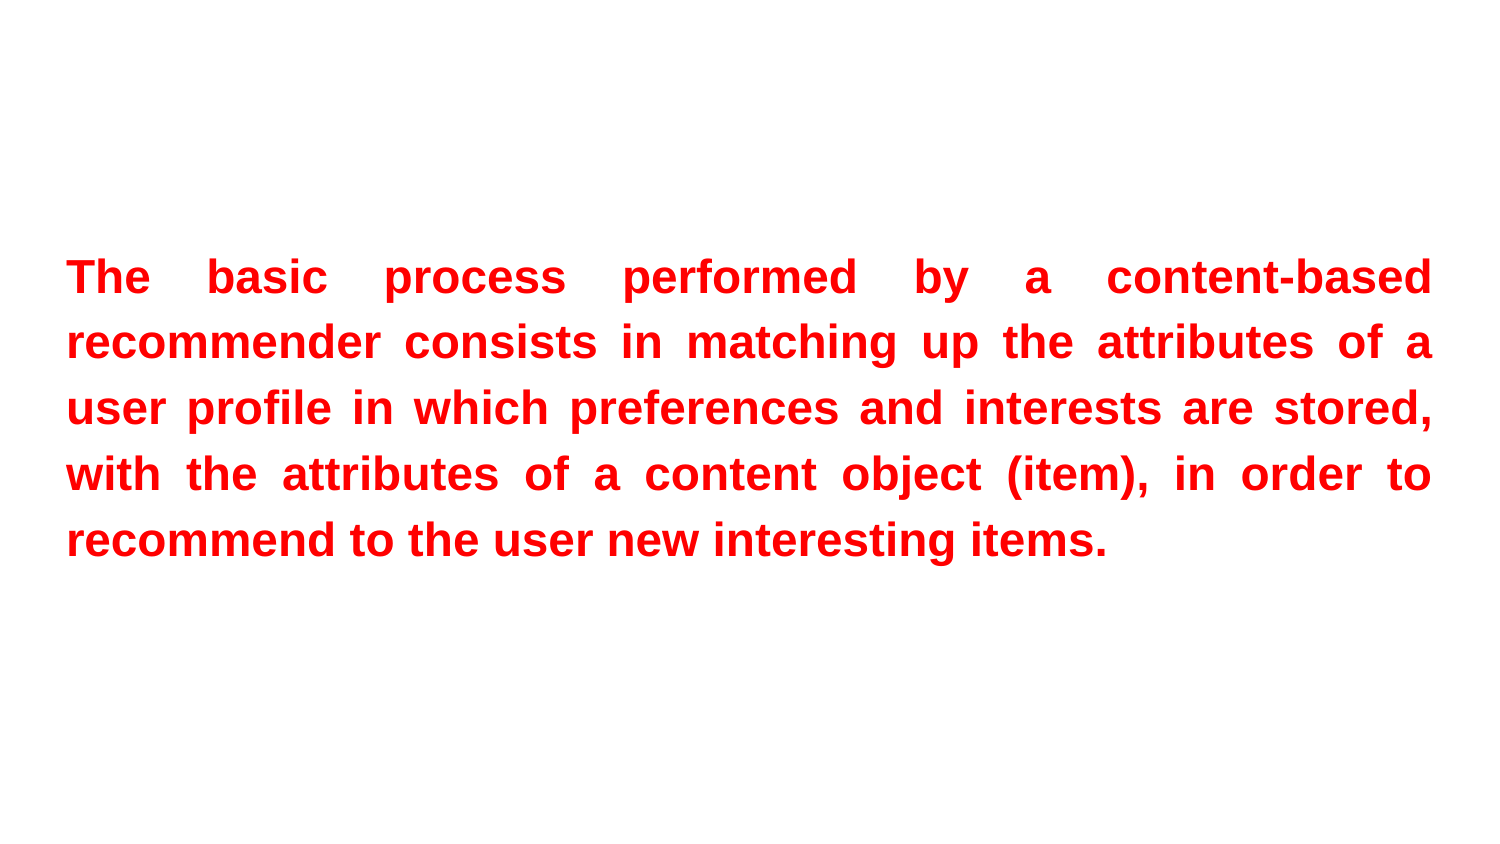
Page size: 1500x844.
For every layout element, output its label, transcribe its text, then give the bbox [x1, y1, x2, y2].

subtitle The basic process performed by a content-based recommender consists in matching up the attributes of a user profile in which preferences and interests are stored, with the attributes of a content object (item), in order to recommend to the user new interesting items. [51, 221, 1449, 595]
